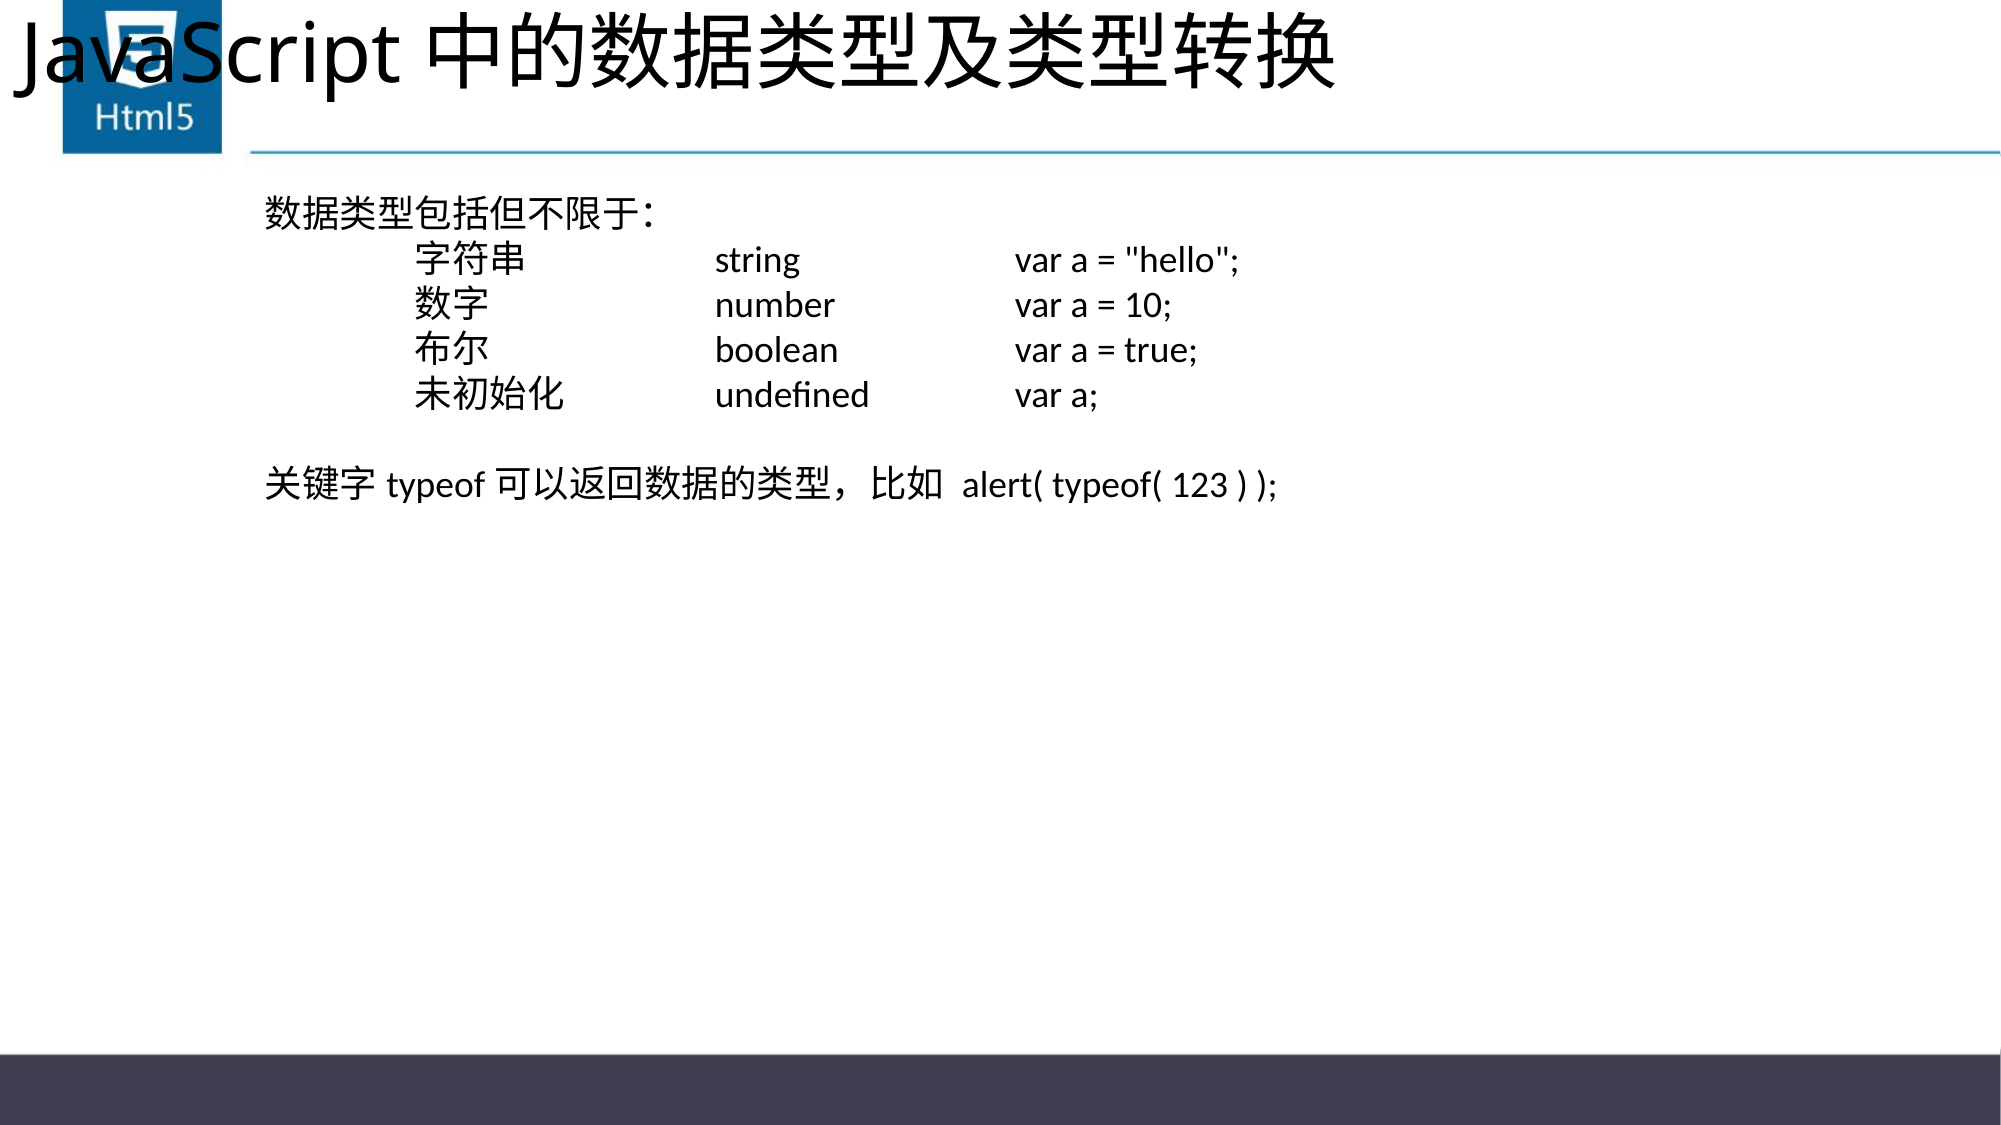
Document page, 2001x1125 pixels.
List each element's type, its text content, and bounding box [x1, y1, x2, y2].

list 数据类型包括但不限于： 字符串 string var a = "hello"; 数字 number var a = 10; 布尔 boolean var a = true; 未初始化 undefined var a; 关键字typeof可以返回数据的类型，比如 alert( typeof( 123 ) ); [249, 182, 1980, 1019]
picture [0, 0, 2001, 1125]
title JavaScript中的数据类型及类型转换 [6, 3, 1997, 152]
